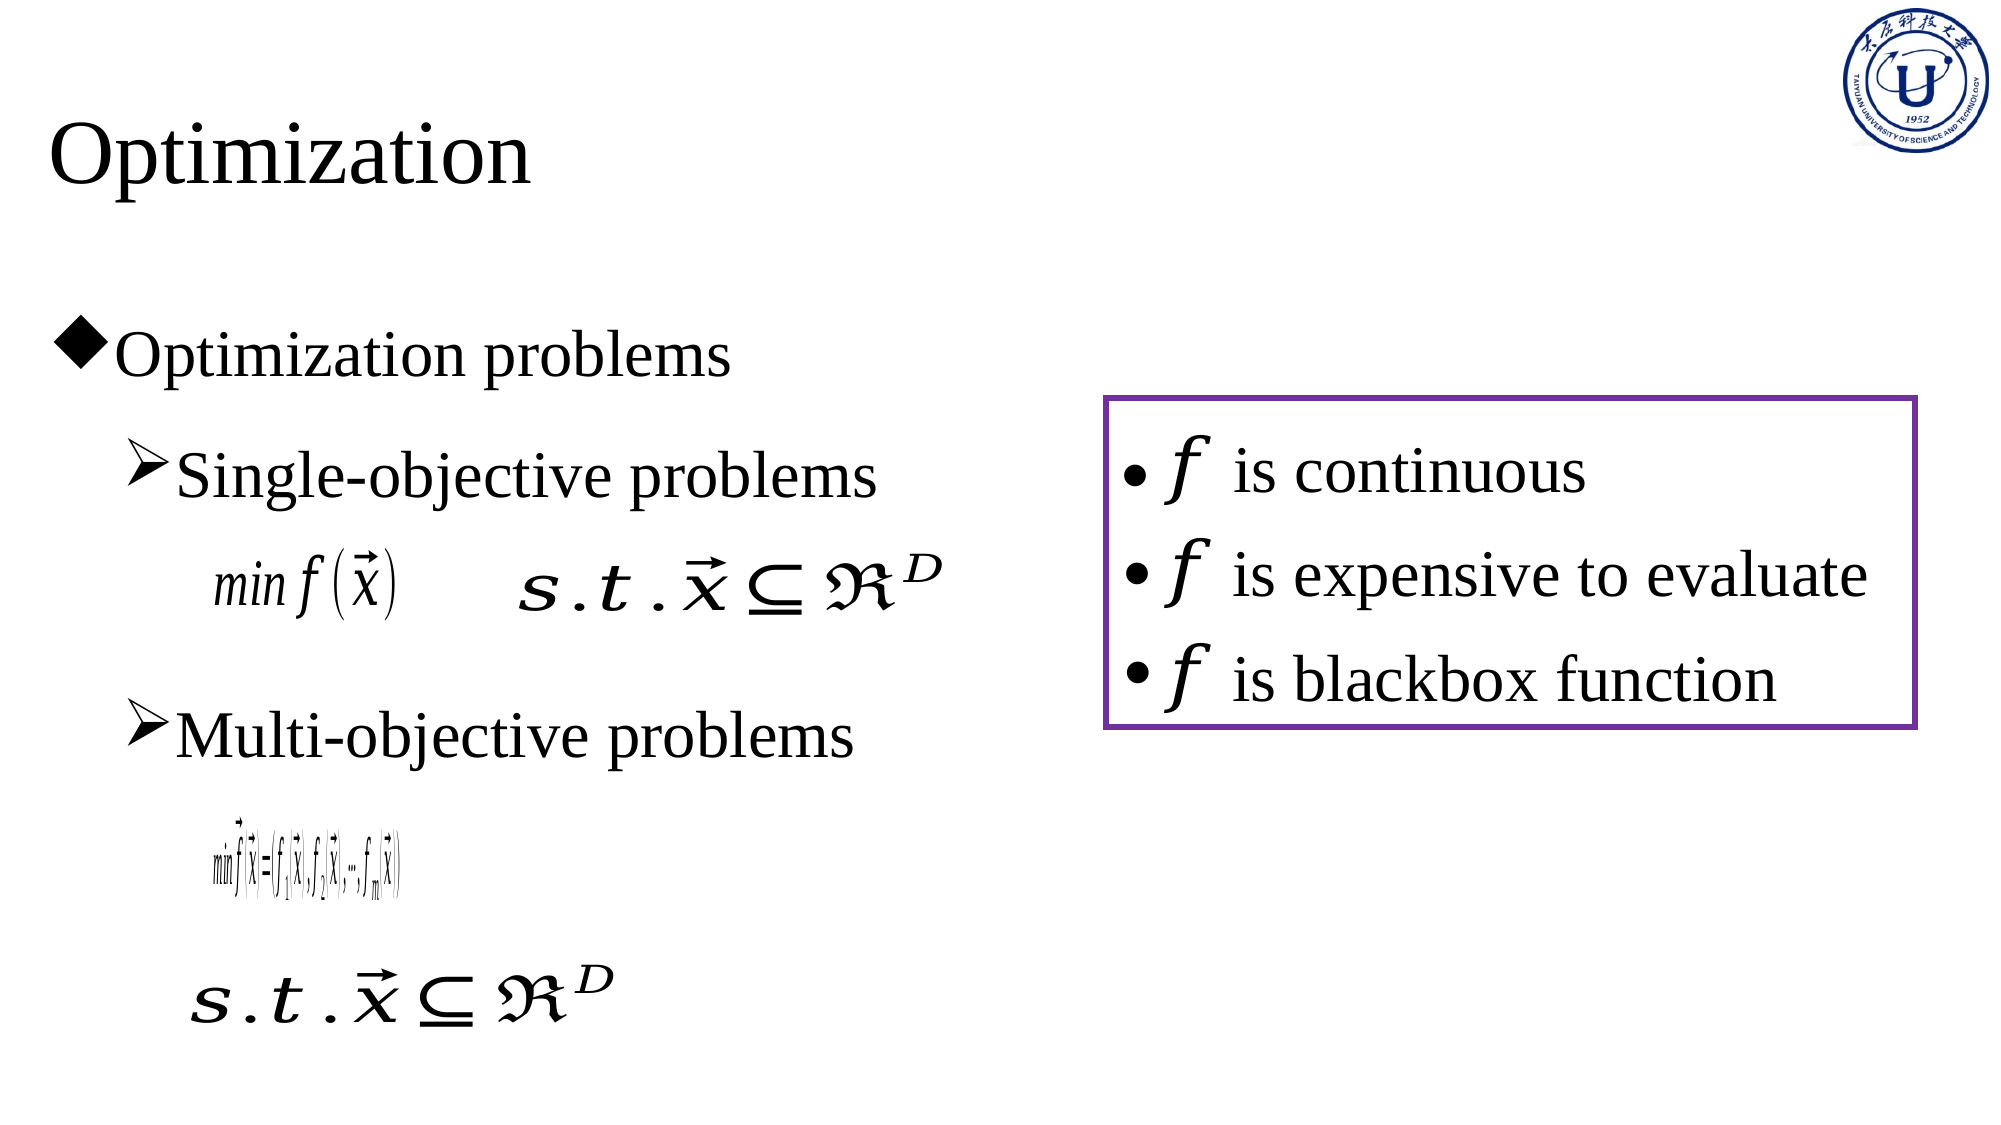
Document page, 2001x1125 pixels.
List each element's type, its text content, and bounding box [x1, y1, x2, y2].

text_box Single-objective problems [107, 383, 945, 504]
title Optimization [33, 45, 1822, 264]
list Optimization problems [33, 262, 829, 384]
picture [1843, 8, 1989, 153]
text_box Multi-objective problems [107, 643, 945, 764]
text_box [1105, 397, 1915, 728]
